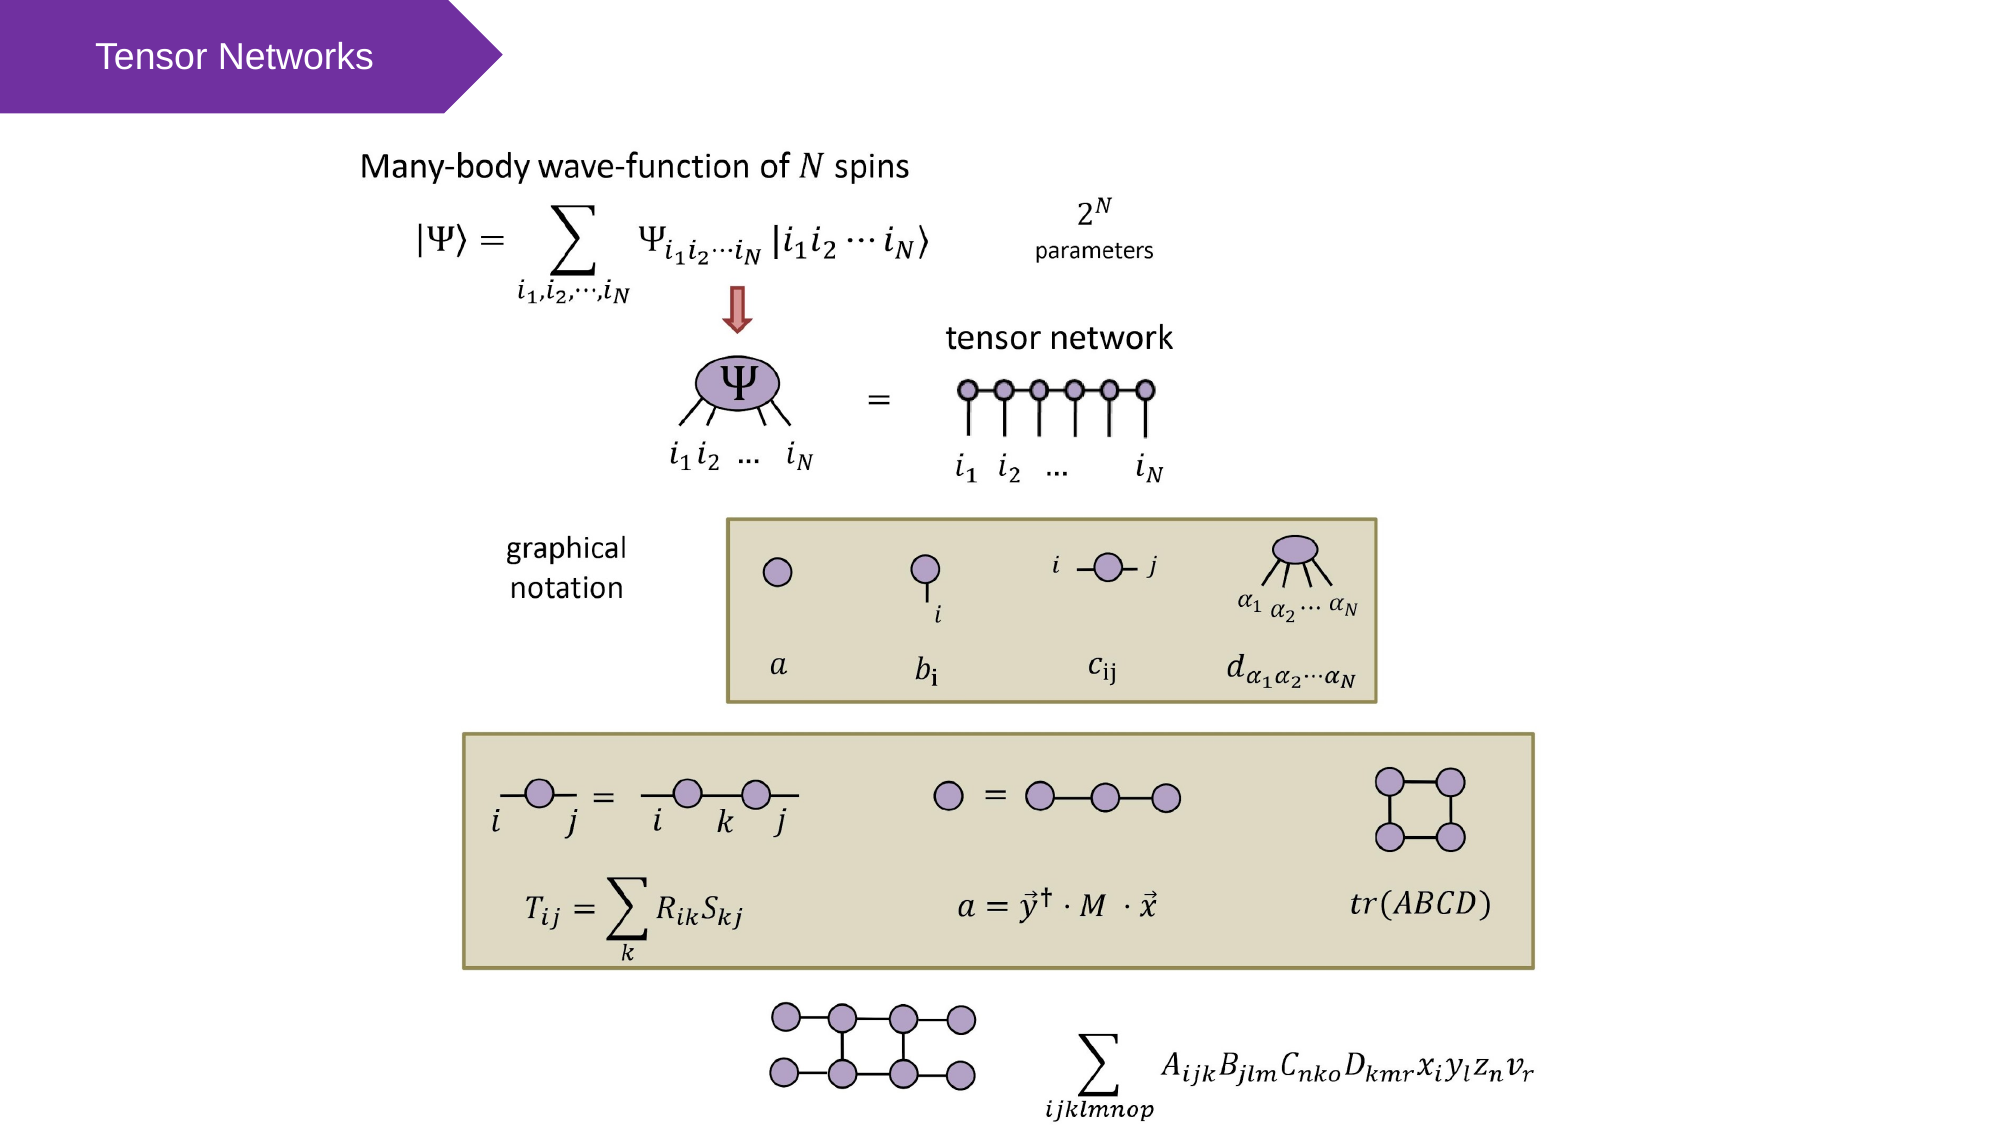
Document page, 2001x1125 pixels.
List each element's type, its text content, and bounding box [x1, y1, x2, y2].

picture [339, 134, 1661, 1125]
text_box Tensor Networks [0, 0, 501, 112]
